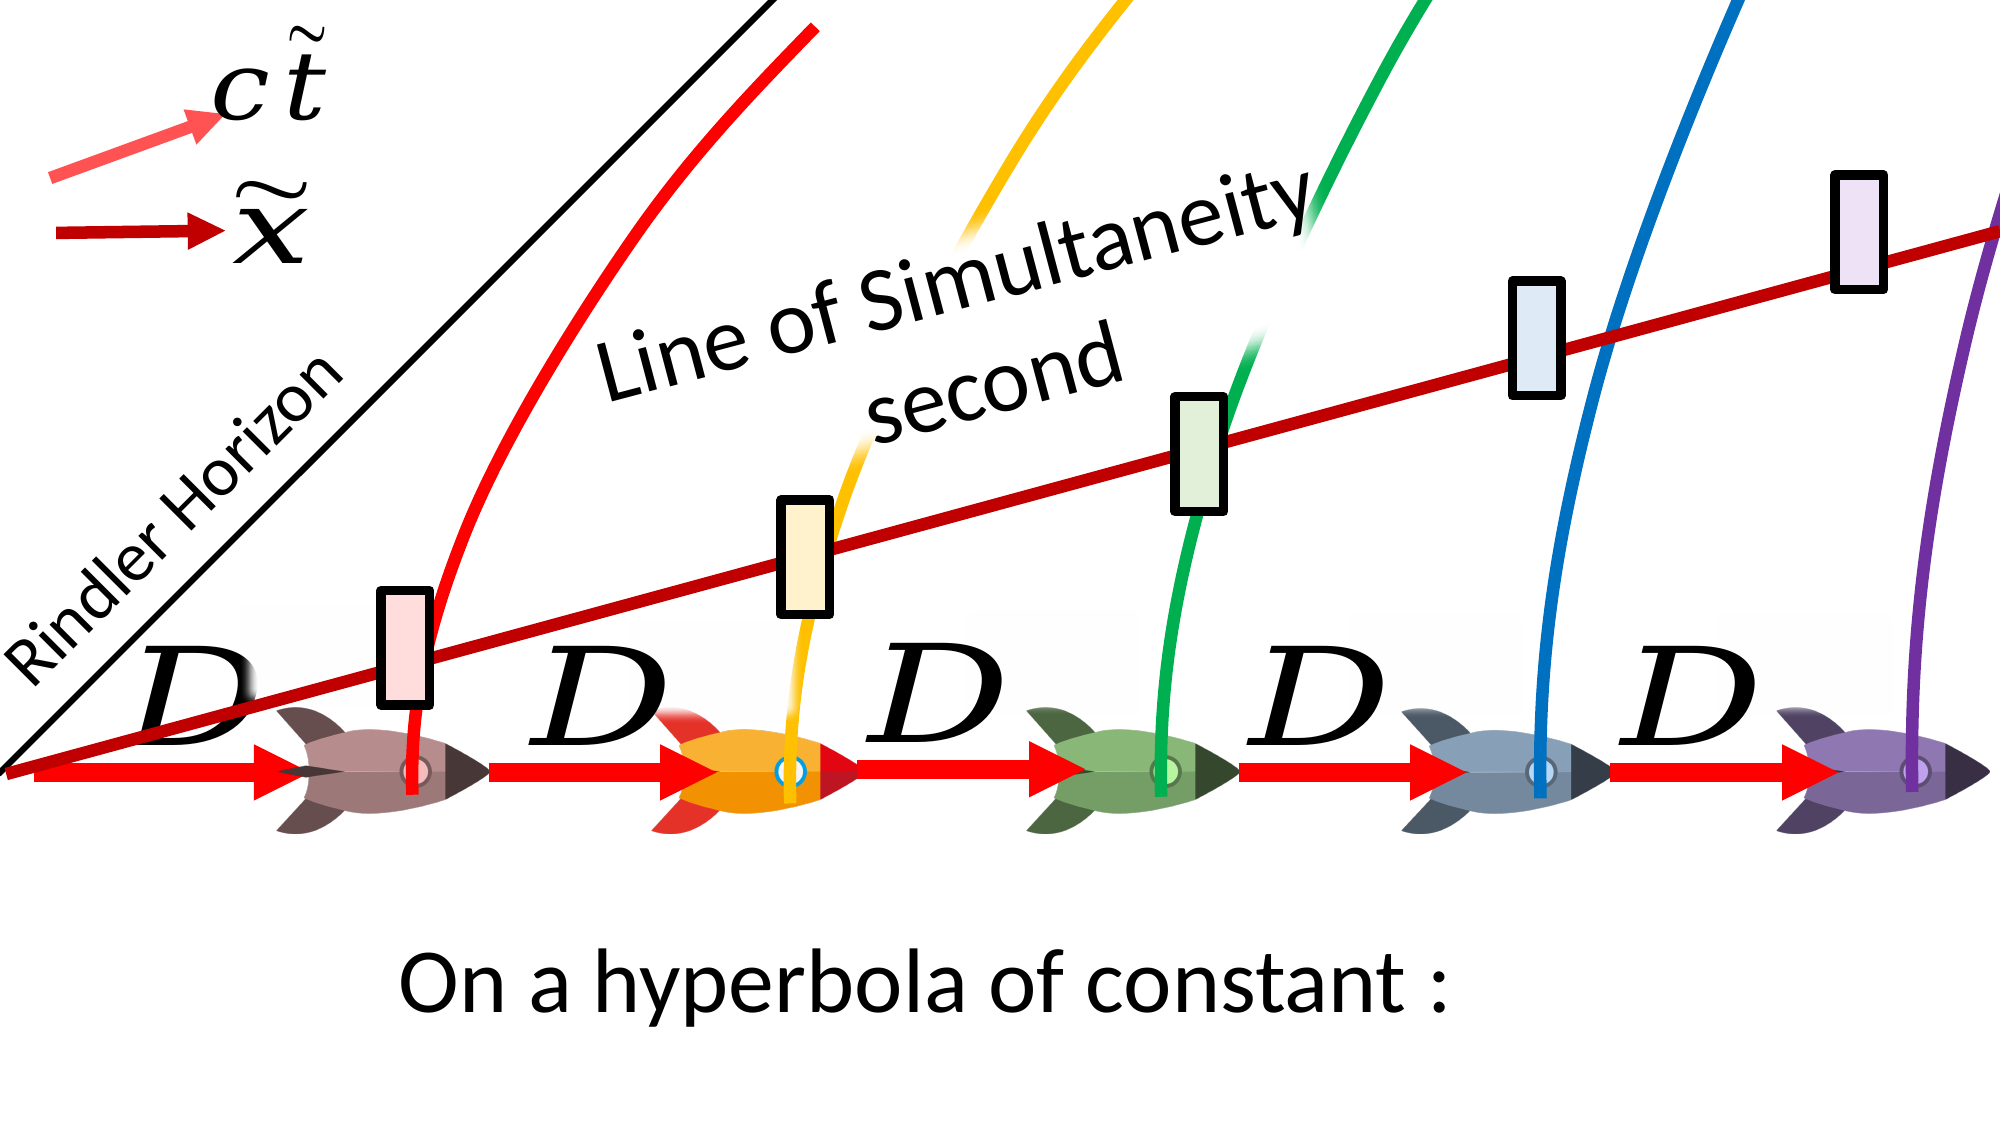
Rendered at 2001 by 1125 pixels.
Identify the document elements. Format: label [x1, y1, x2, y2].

text_box [6, 209, 2000, 775]
text_box [56, 179, 320, 289]
text_box [50, 23, 337, 179]
text_box [0, 0, 2000, 834]
